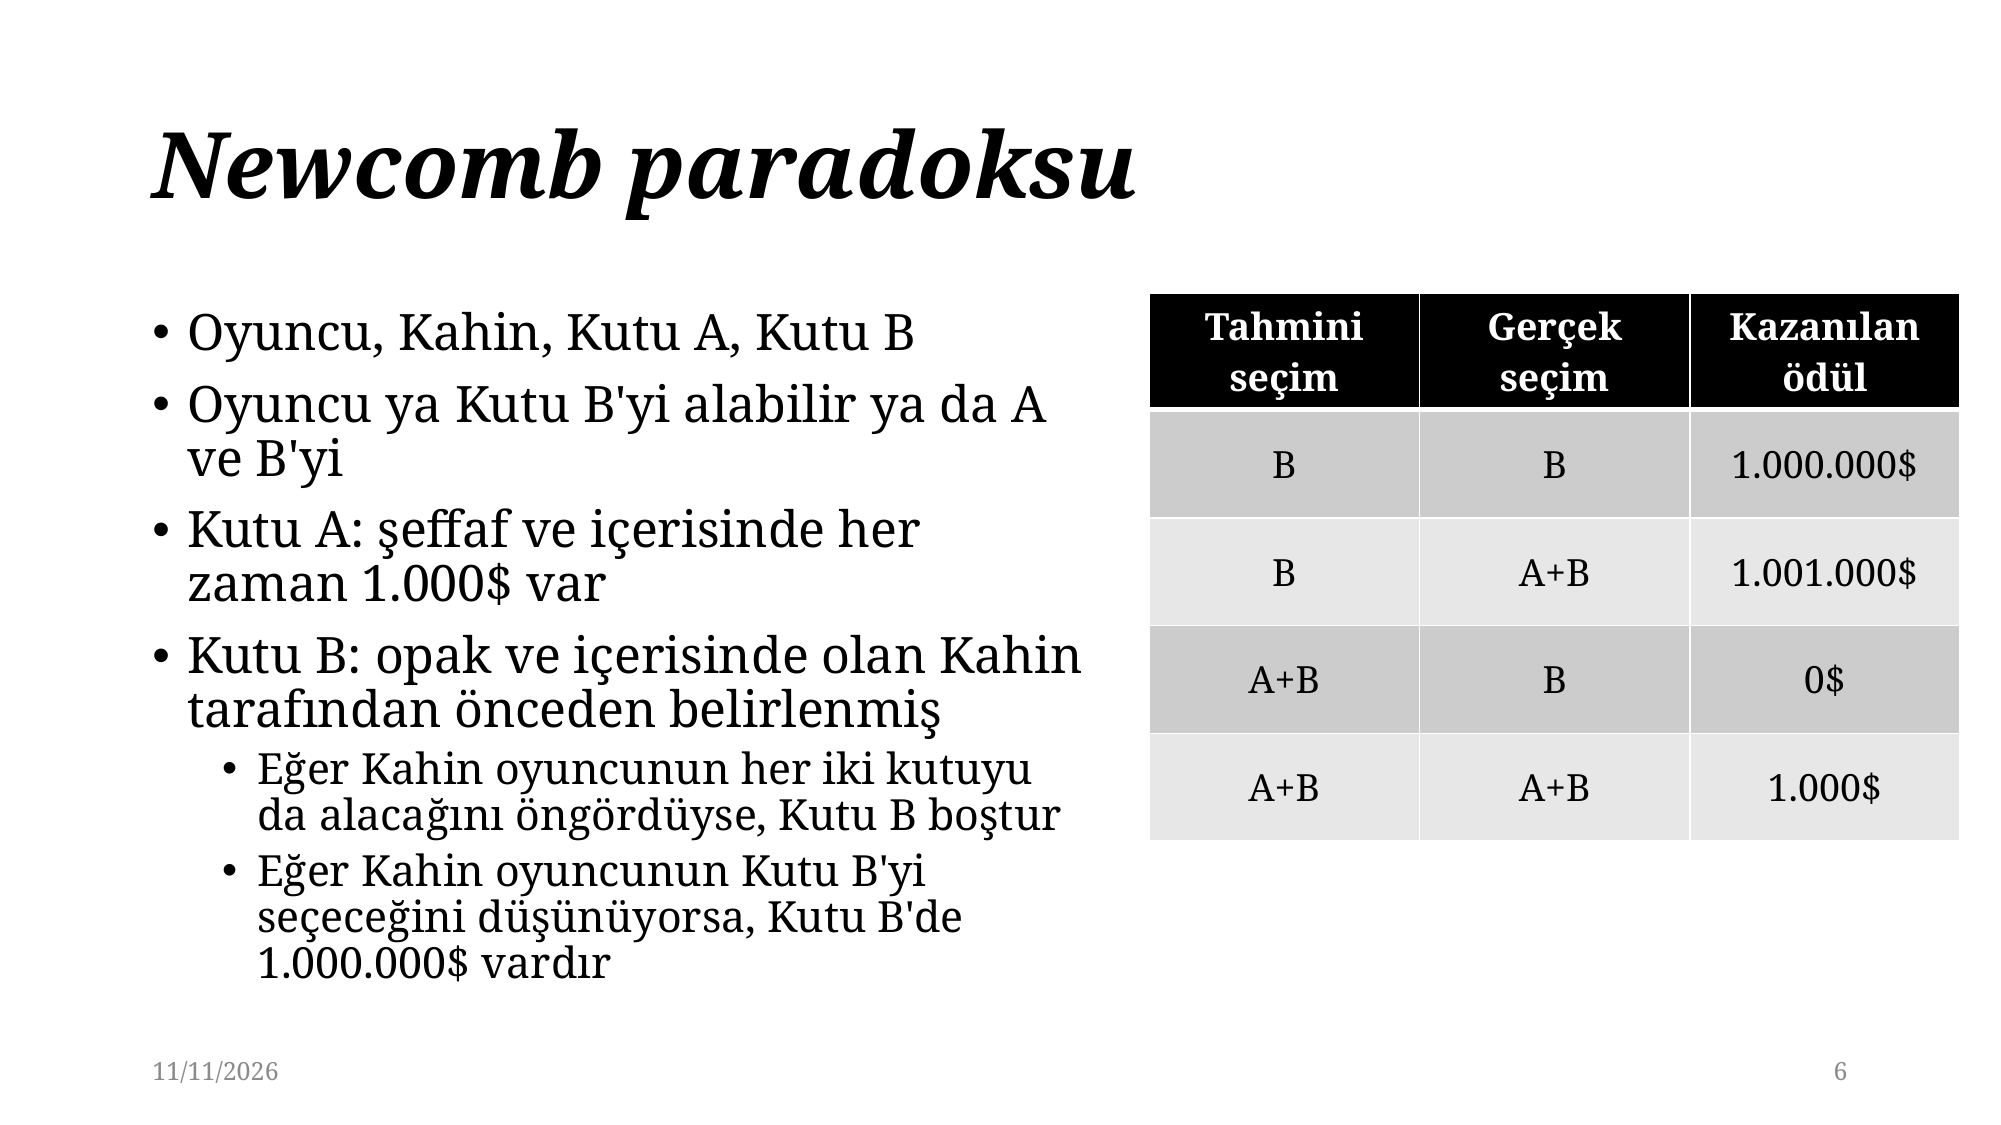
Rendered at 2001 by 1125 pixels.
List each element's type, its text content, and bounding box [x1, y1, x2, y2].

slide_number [137, 1042, 588, 1103]
table_cell B [1150, 519, 1419, 625]
table_cell 1.000.000$ [1691, 412, 1959, 517]
table_cell A+B [1420, 519, 1689, 625]
table_cell A+B [1420, 734, 1689, 840]
table_cell A+B [1150, 626, 1419, 733]
table_header Kazanılan ödül [1691, 294, 1959, 407]
slide_number 6 [1412, 1042, 1863, 1103]
table_header Gerçek seçim [1420, 294, 1689, 407]
table_cell B [1420, 626, 1689, 733]
table_cell 1.001.000$ [1691, 519, 1959, 625]
table_cell A+B [1150, 734, 1419, 840]
table_cell B [1150, 412, 1419, 517]
list Oyuncu, Kahin, Kutu A, Kutu B Oyuncu ya Kutu B'yi alabilir ya da A ve B'yi Kutu A: şeffaf ve içerisinde her zaman 1.000$ var Kutu B: opak ve içerisinde olan Kahin tarafından önceden belirlenmiş Eğer Kahin oyuncunun her iki kutuyu da alacağını öngördüyse, Kutu B boştur Eğer Kahin oyuncunun Kutu B'yi seçeceğini düşünüyorsa, Kutu B'de 1.000.000$ vardır [137, 299, 1100, 1043]
table_cell 0$ [1691, 626, 1959, 733]
title Newcomb paradoksu [137, 59, 1863, 278]
table_header Tahmini seçim [1150, 294, 1419, 407]
table_cell B [1420, 412, 1689, 517]
table_cell 1.000$ [1691, 734, 1959, 840]
